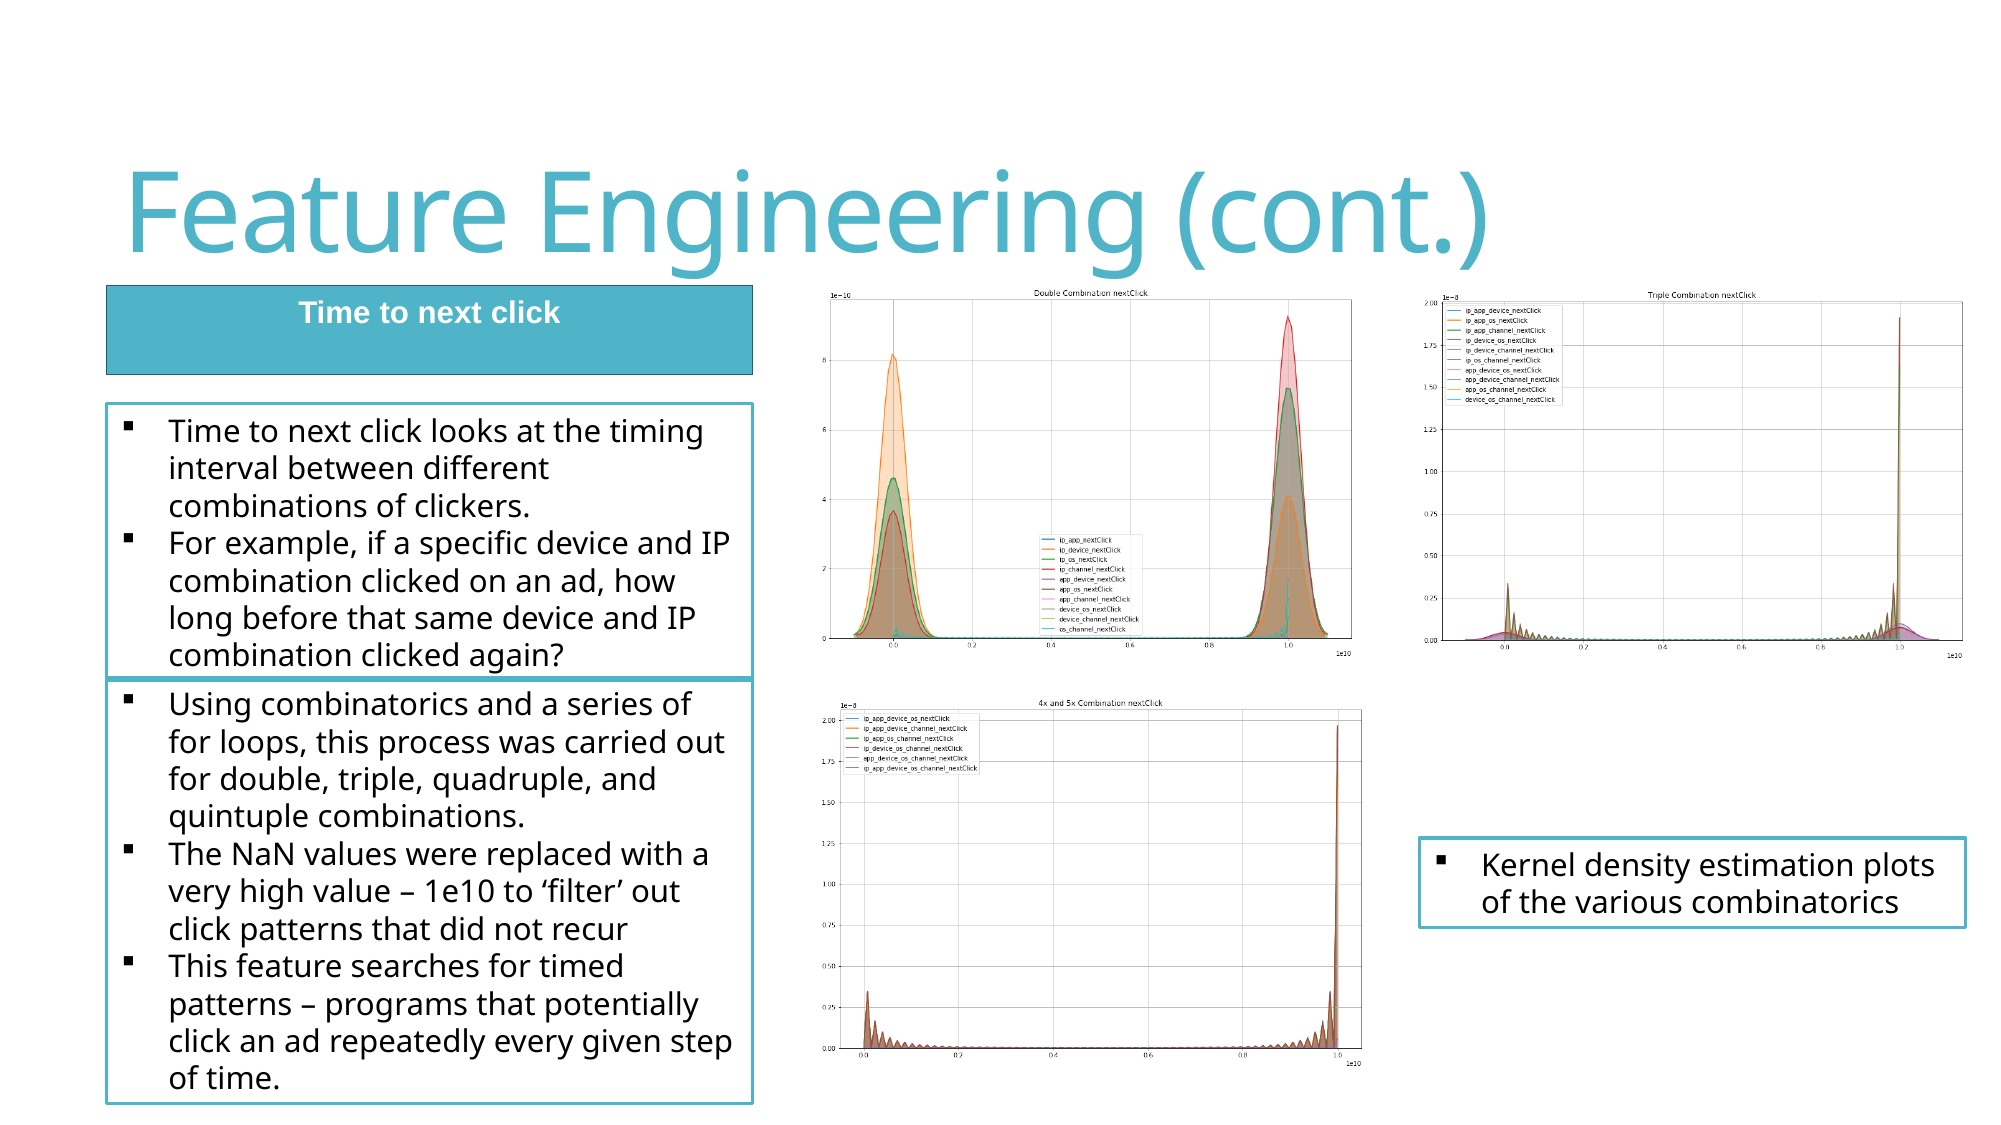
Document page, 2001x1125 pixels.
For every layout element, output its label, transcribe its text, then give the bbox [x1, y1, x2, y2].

text_box Time to next click looks at the timing interval between different combinations of clickers. For example, if a specific device and IP combination clicked on an ad, how long before that same device and IP combination clicked again? [106, 403, 753, 677]
title Feature Engineering (cont.) [107, 81, 1875, 354]
text_box Kernel density estimation plots of the various combinatorics [1419, 837, 1966, 928]
text_box Time to next click [106, 285, 753, 375]
picture [817, 695, 1365, 1072]
picture [817, 284, 1355, 661]
text_box Using combinatorics and a series of for loops, this process was carried out for double, triple, quadruple, and quintuple combinations. The NaN values were replaced with a very high value – 1e10 to ‘filter’ out click patterns that did not recur This feature searches for timed patterns – programs that potentially click an ad repeatedly every given step of time. [106, 677, 753, 1104]
picture [1419, 287, 1967, 663]
